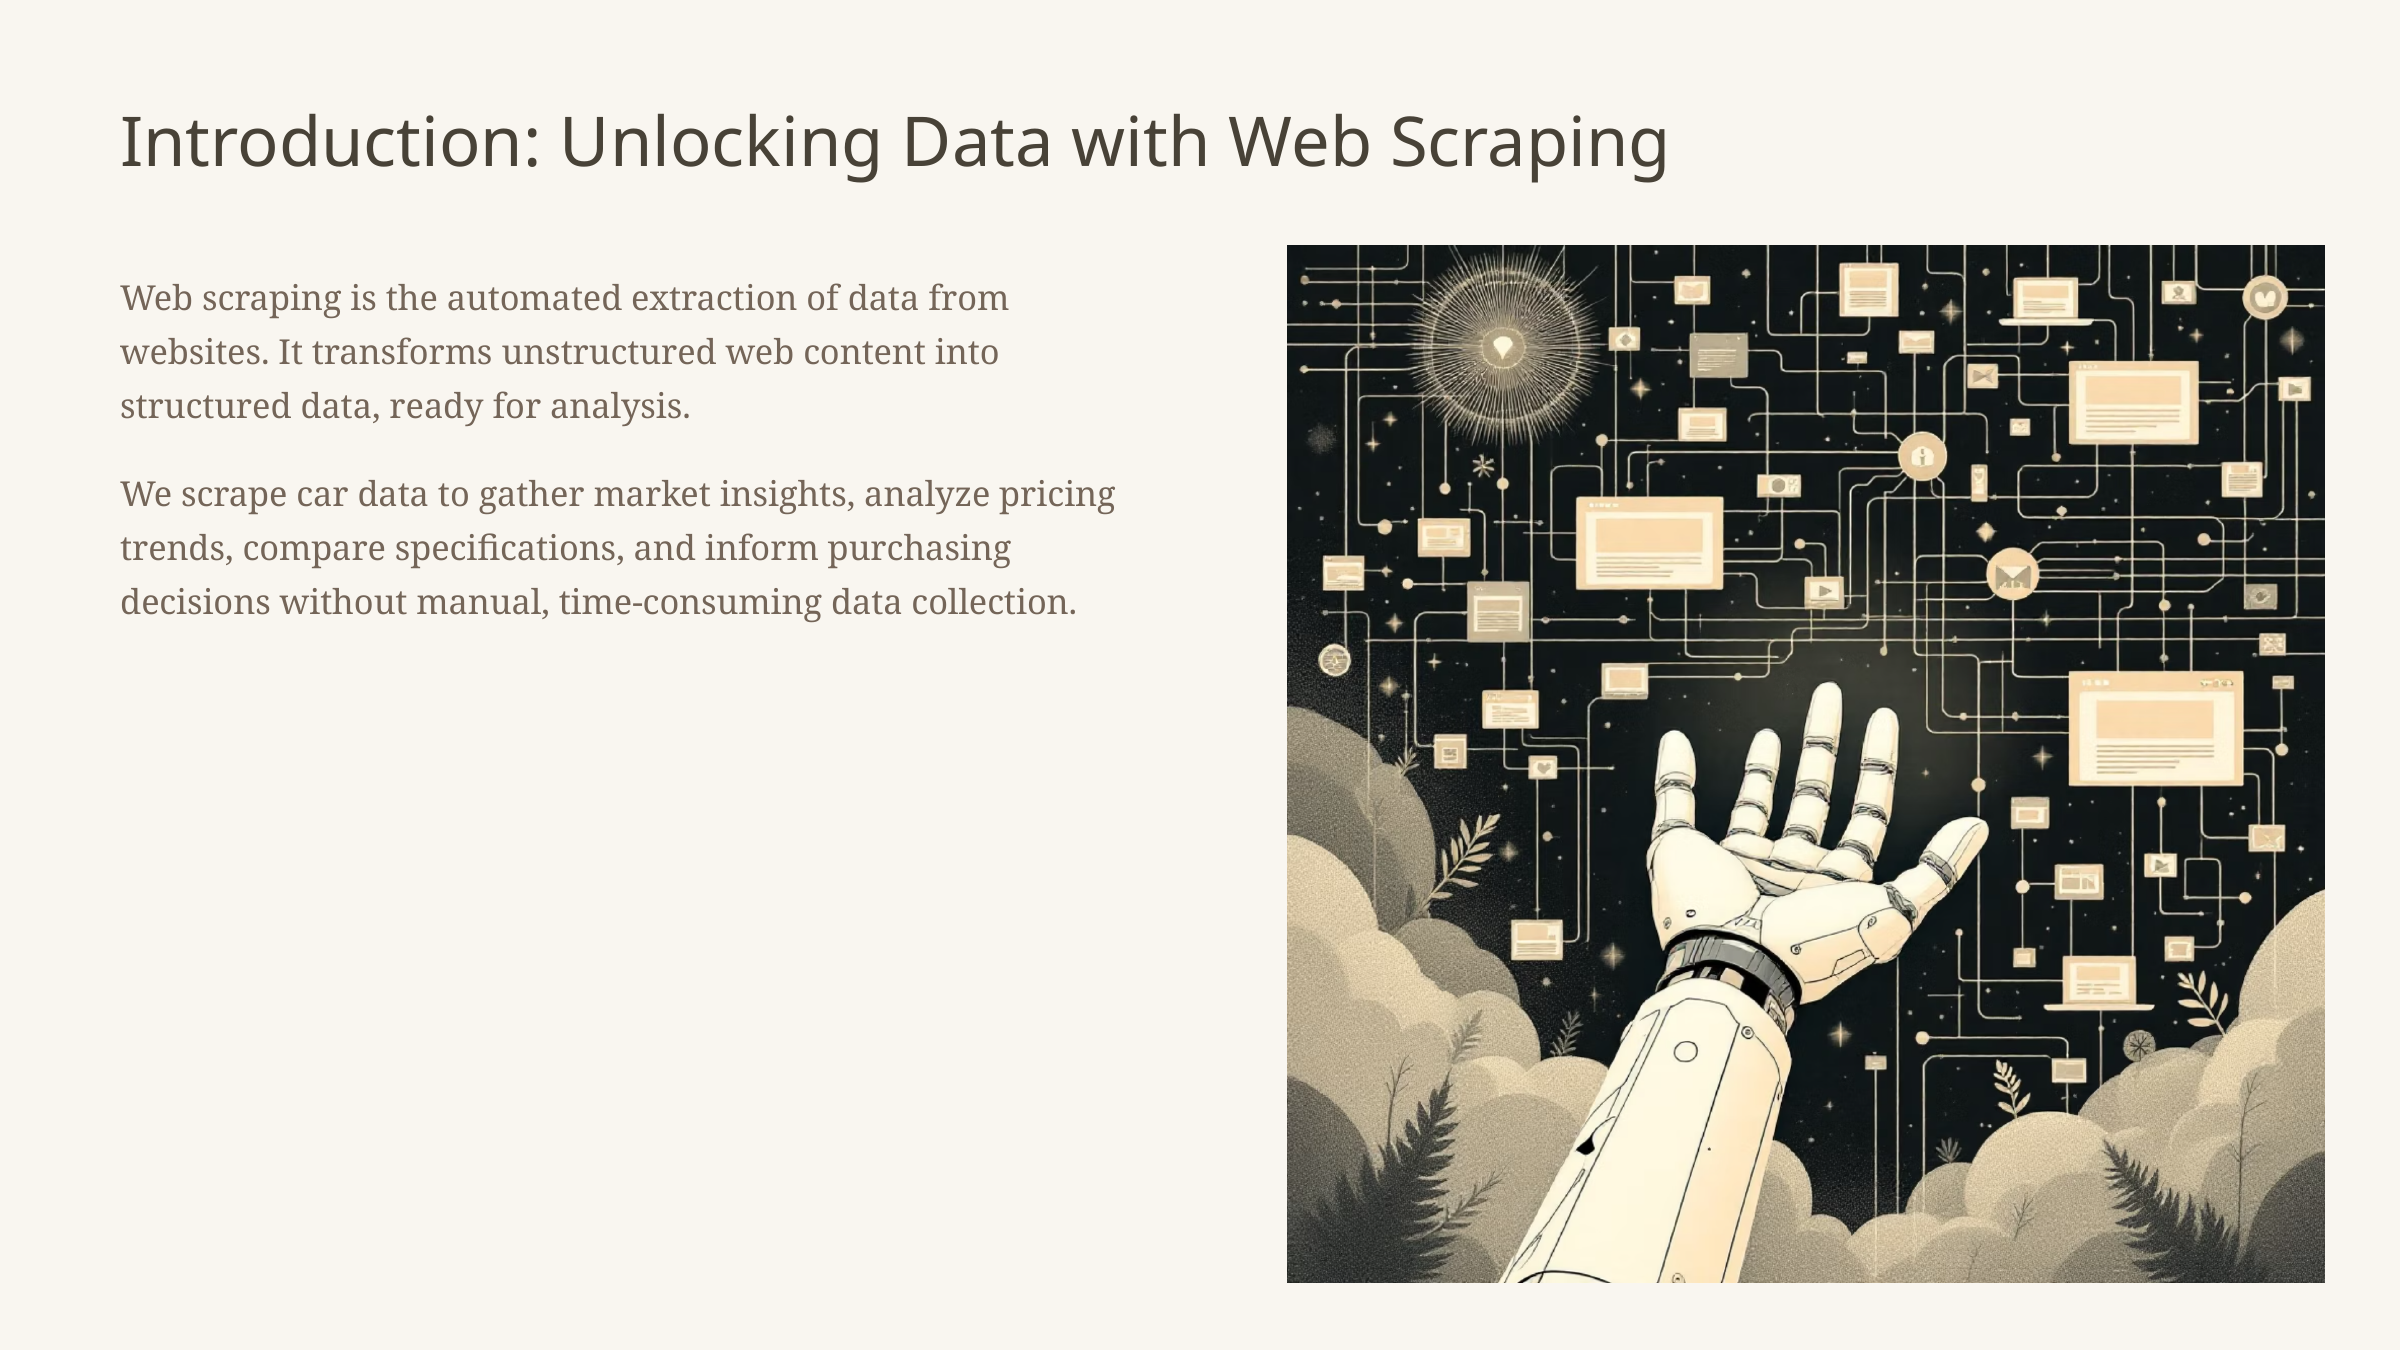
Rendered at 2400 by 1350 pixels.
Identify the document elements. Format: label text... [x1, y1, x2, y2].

text_box We scrape car data to gather market insights, analyze pricing trends, compare specifications, and inform purchasing decisions without manual, time-consuming data collection. [120, 458, 1159, 624]
picture [1287, 245, 2325, 1283]
text_box Web scraping is the automated extraction of data from websites. It transforms unstructured web content into structured data, ready for analysis. [120, 262, 1159, 428]
text_box Introduction: Unlocking Data with Web Scraping [120, 94, 1779, 181]
